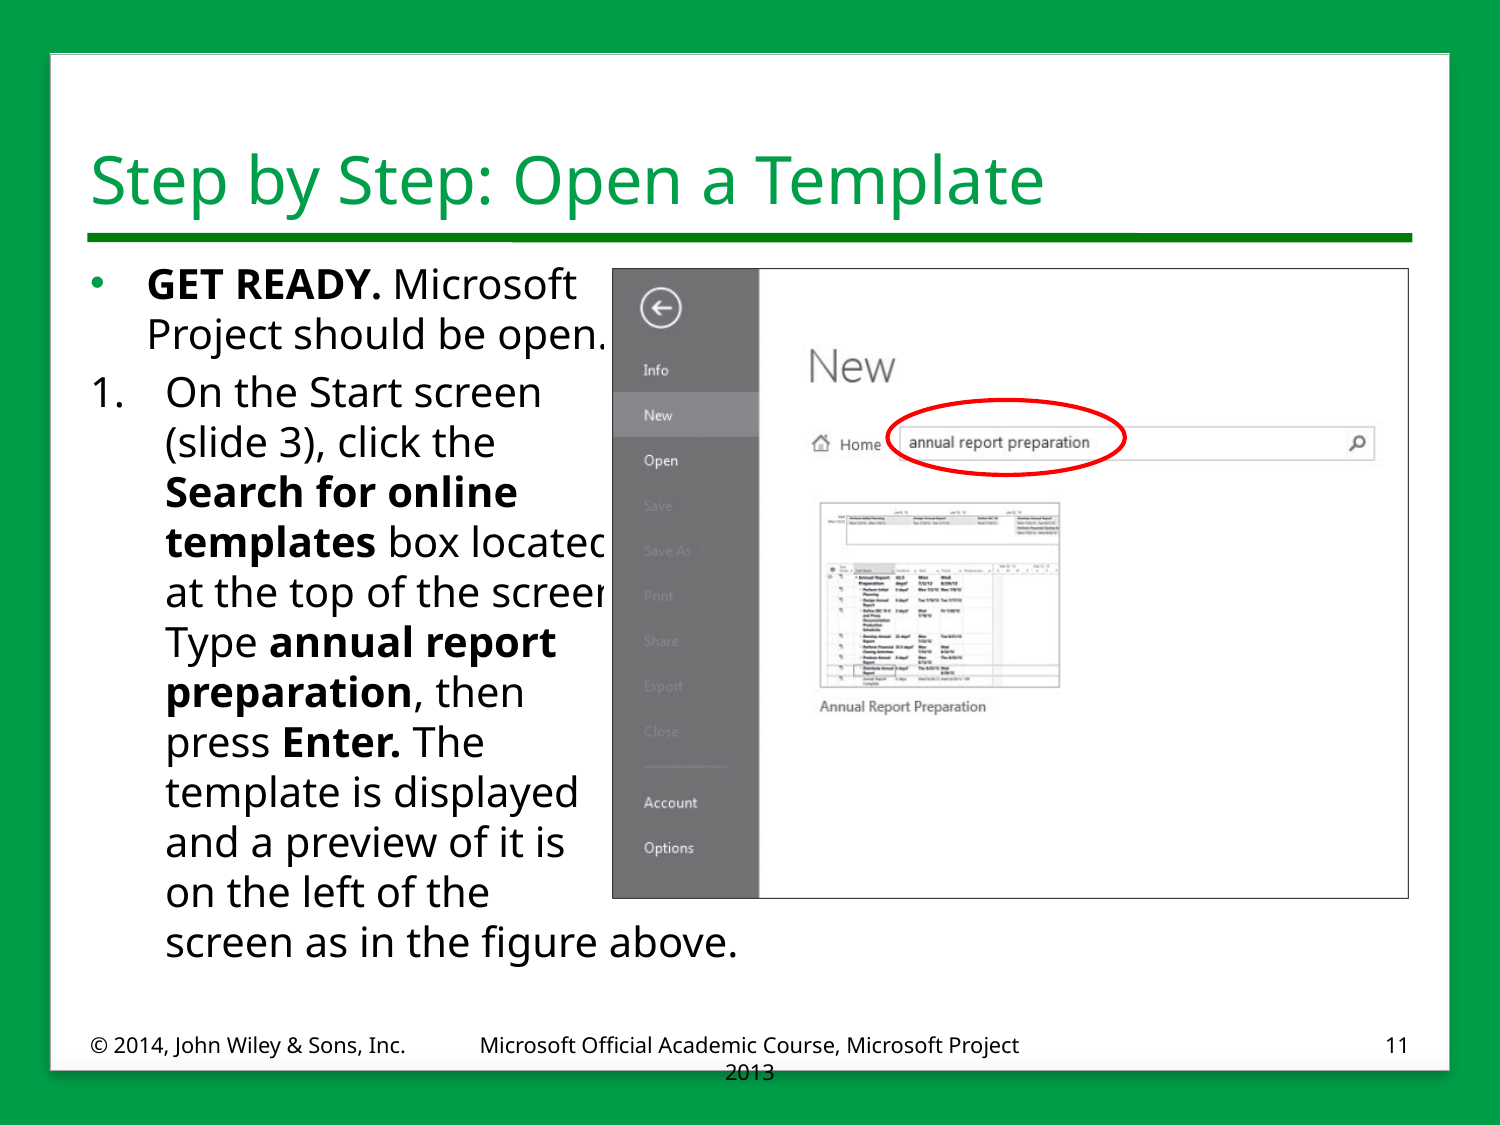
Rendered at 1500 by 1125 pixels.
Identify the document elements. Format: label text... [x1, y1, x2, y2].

slide_number 11 [1074, 1024, 1426, 1103]
picture [603, 262, 1417, 908]
slide_number © 2014, John Wiley & Sons, Inc. [74, 1024, 426, 1103]
title Step by Step: Open a Template [74, 74, 1426, 226]
list GET READY. Microsoft Project should be open. 1. On the Start screen (slide 3), click the Search for online templates box located at the top of the screen. Type annual report preparation, then press Enter. The template is displayed and a preview of it is on the left of the screen as in the figure above. [75, 249, 1425, 1063]
footer Microsoft Official Academic Course, Microsoft Project 2013 [449, 1024, 1051, 1103]
